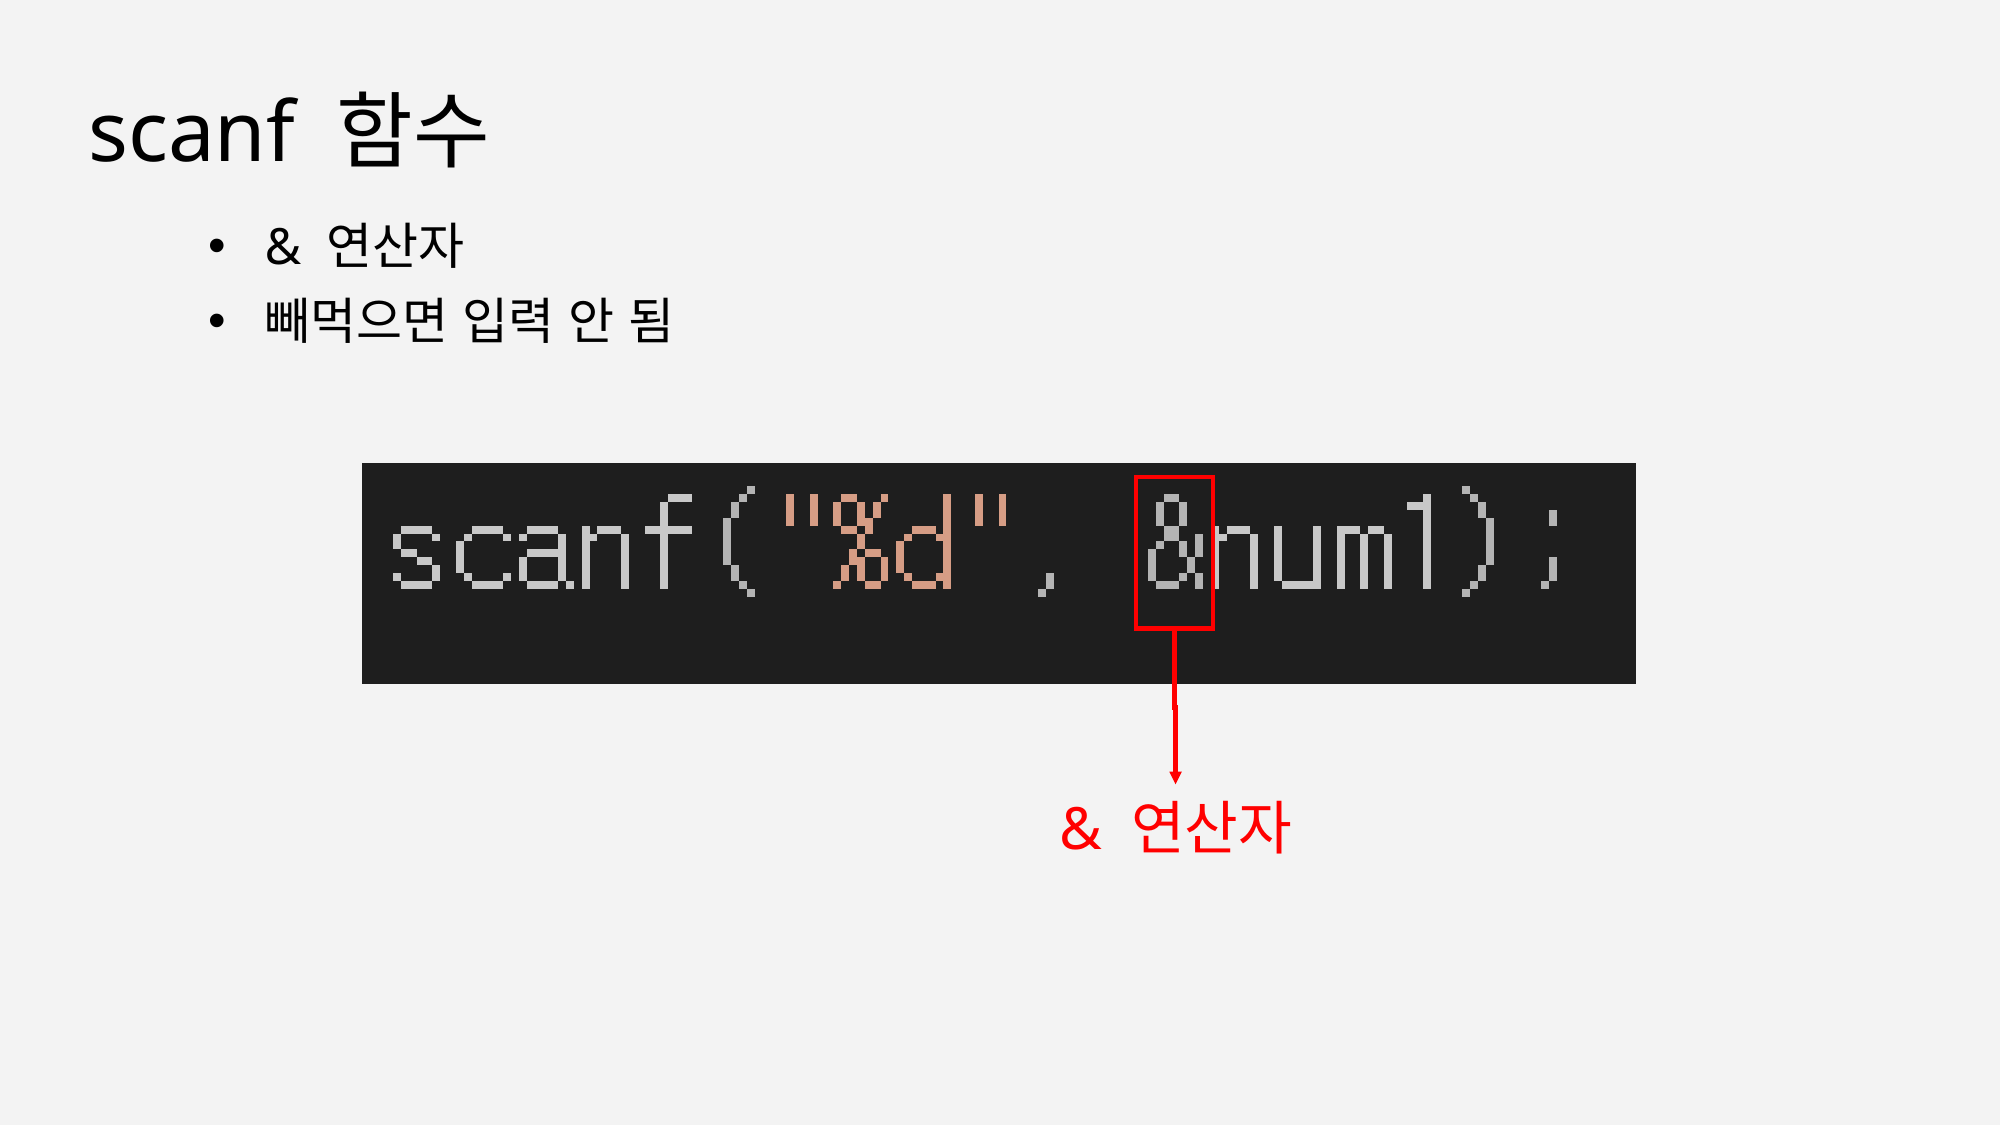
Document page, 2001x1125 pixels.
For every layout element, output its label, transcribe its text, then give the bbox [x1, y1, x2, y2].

subtitle & 연산자 빼먹으면 입력 안 됨 [193, 214, 1694, 409]
text_box & 연산자 [999, 784, 1352, 869]
picture [362, 463, 1636, 684]
title scanf 함수 [73, 20, 1969, 187]
